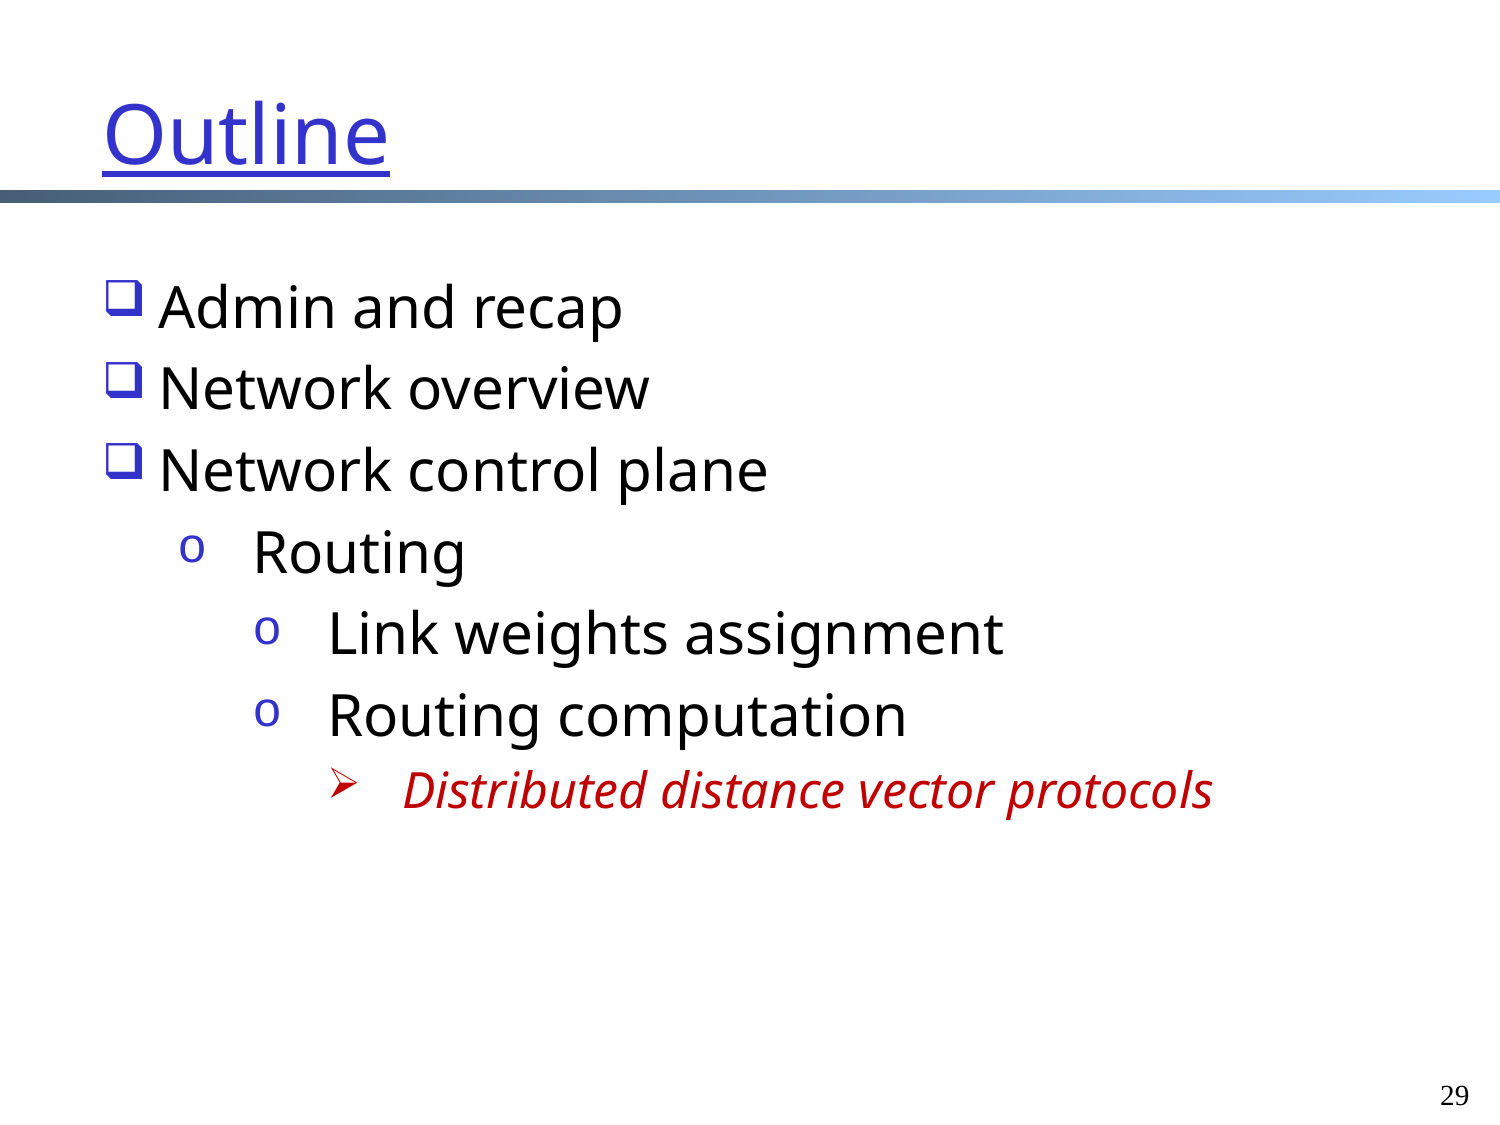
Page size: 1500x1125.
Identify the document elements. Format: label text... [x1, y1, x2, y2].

text_box Admin and recap Network overview Network control plane Routing Link weights assignment Routing computation Distributed distance vector protocols [87, 262, 1413, 1047]
text_box Outline [87, 37, 1404, 225]
slide_number 29 [1424, 1068, 1500, 1125]
